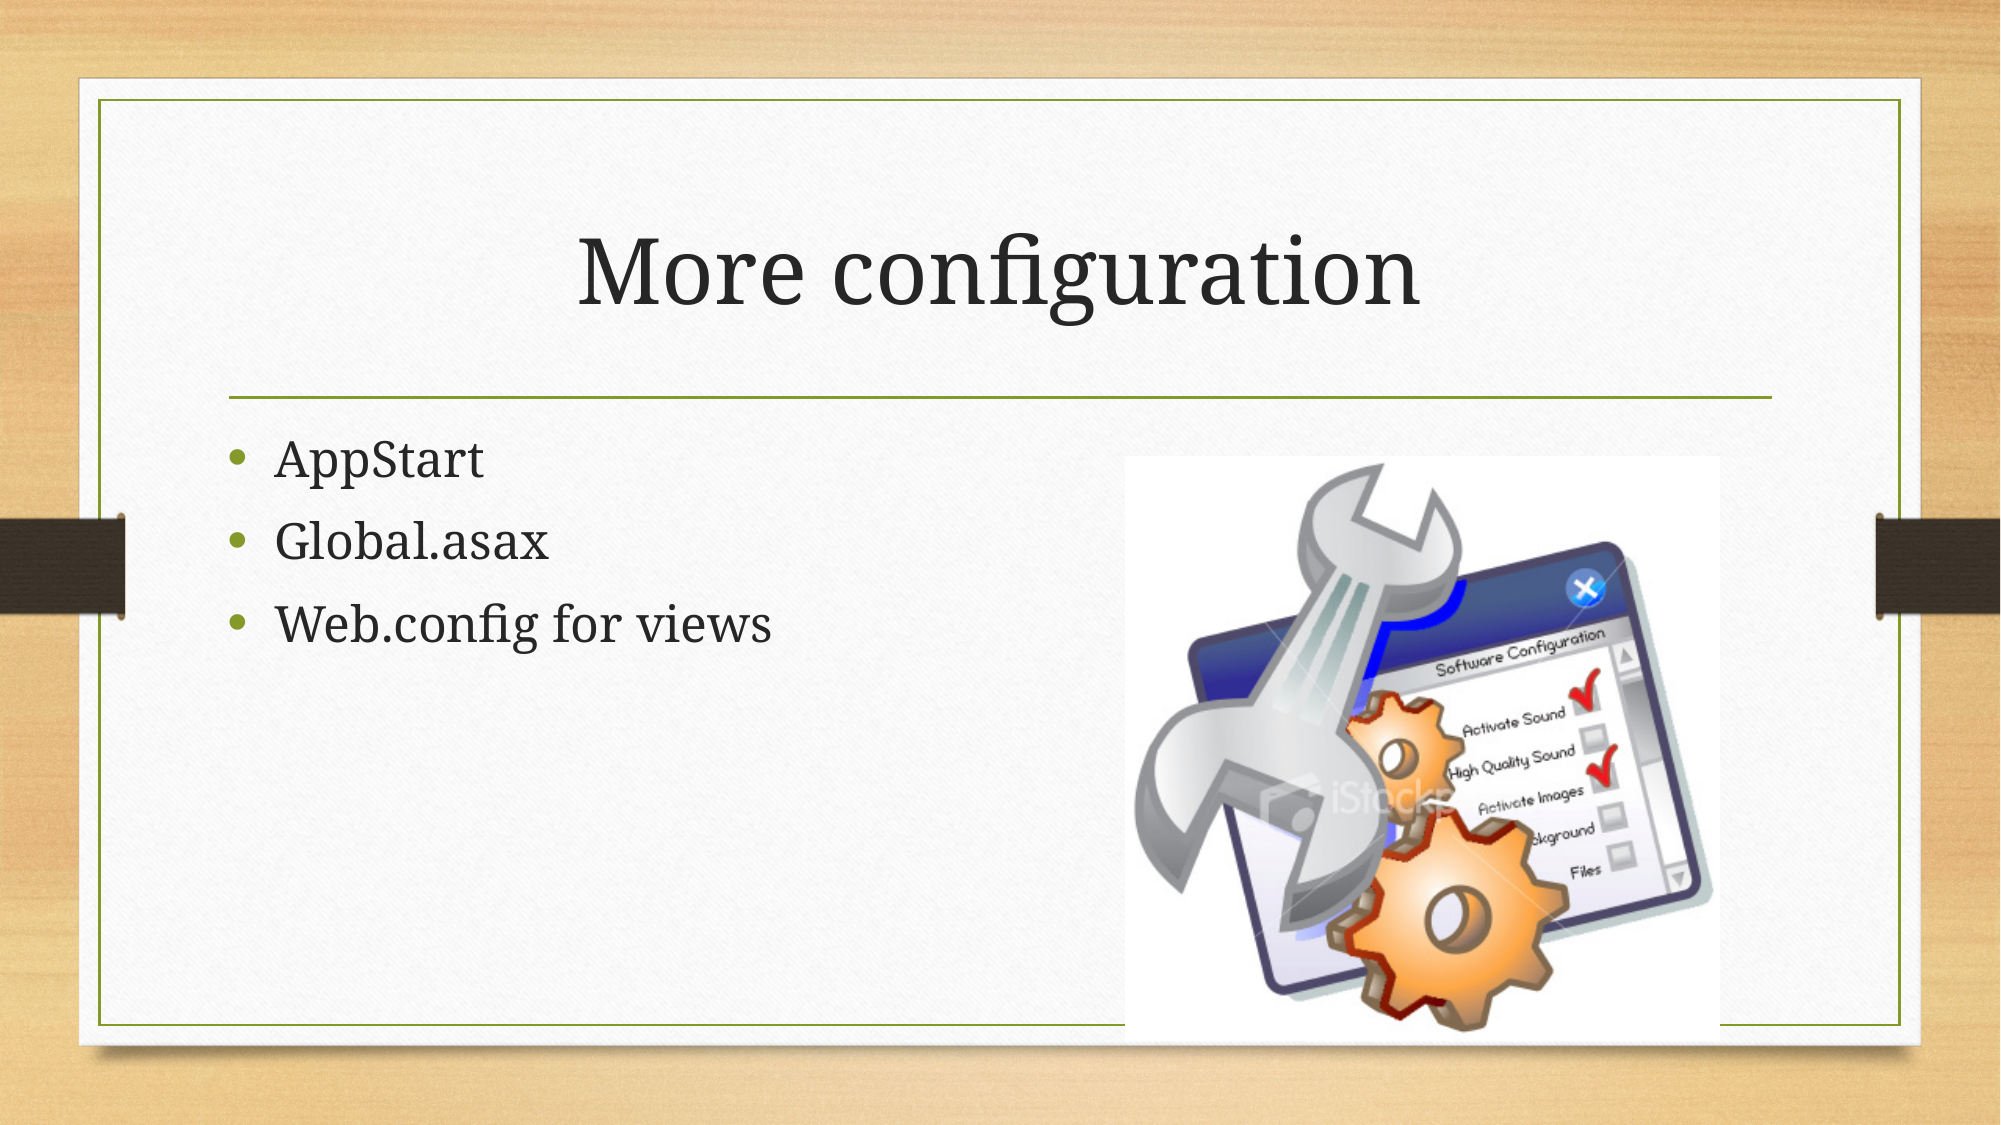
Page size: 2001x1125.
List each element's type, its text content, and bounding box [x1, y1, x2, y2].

picture [0, 0, 2001, 1125]
list AppStart Global.asax Web.config for views [212, 419, 1788, 964]
title More configuration [212, 161, 1788, 375]
